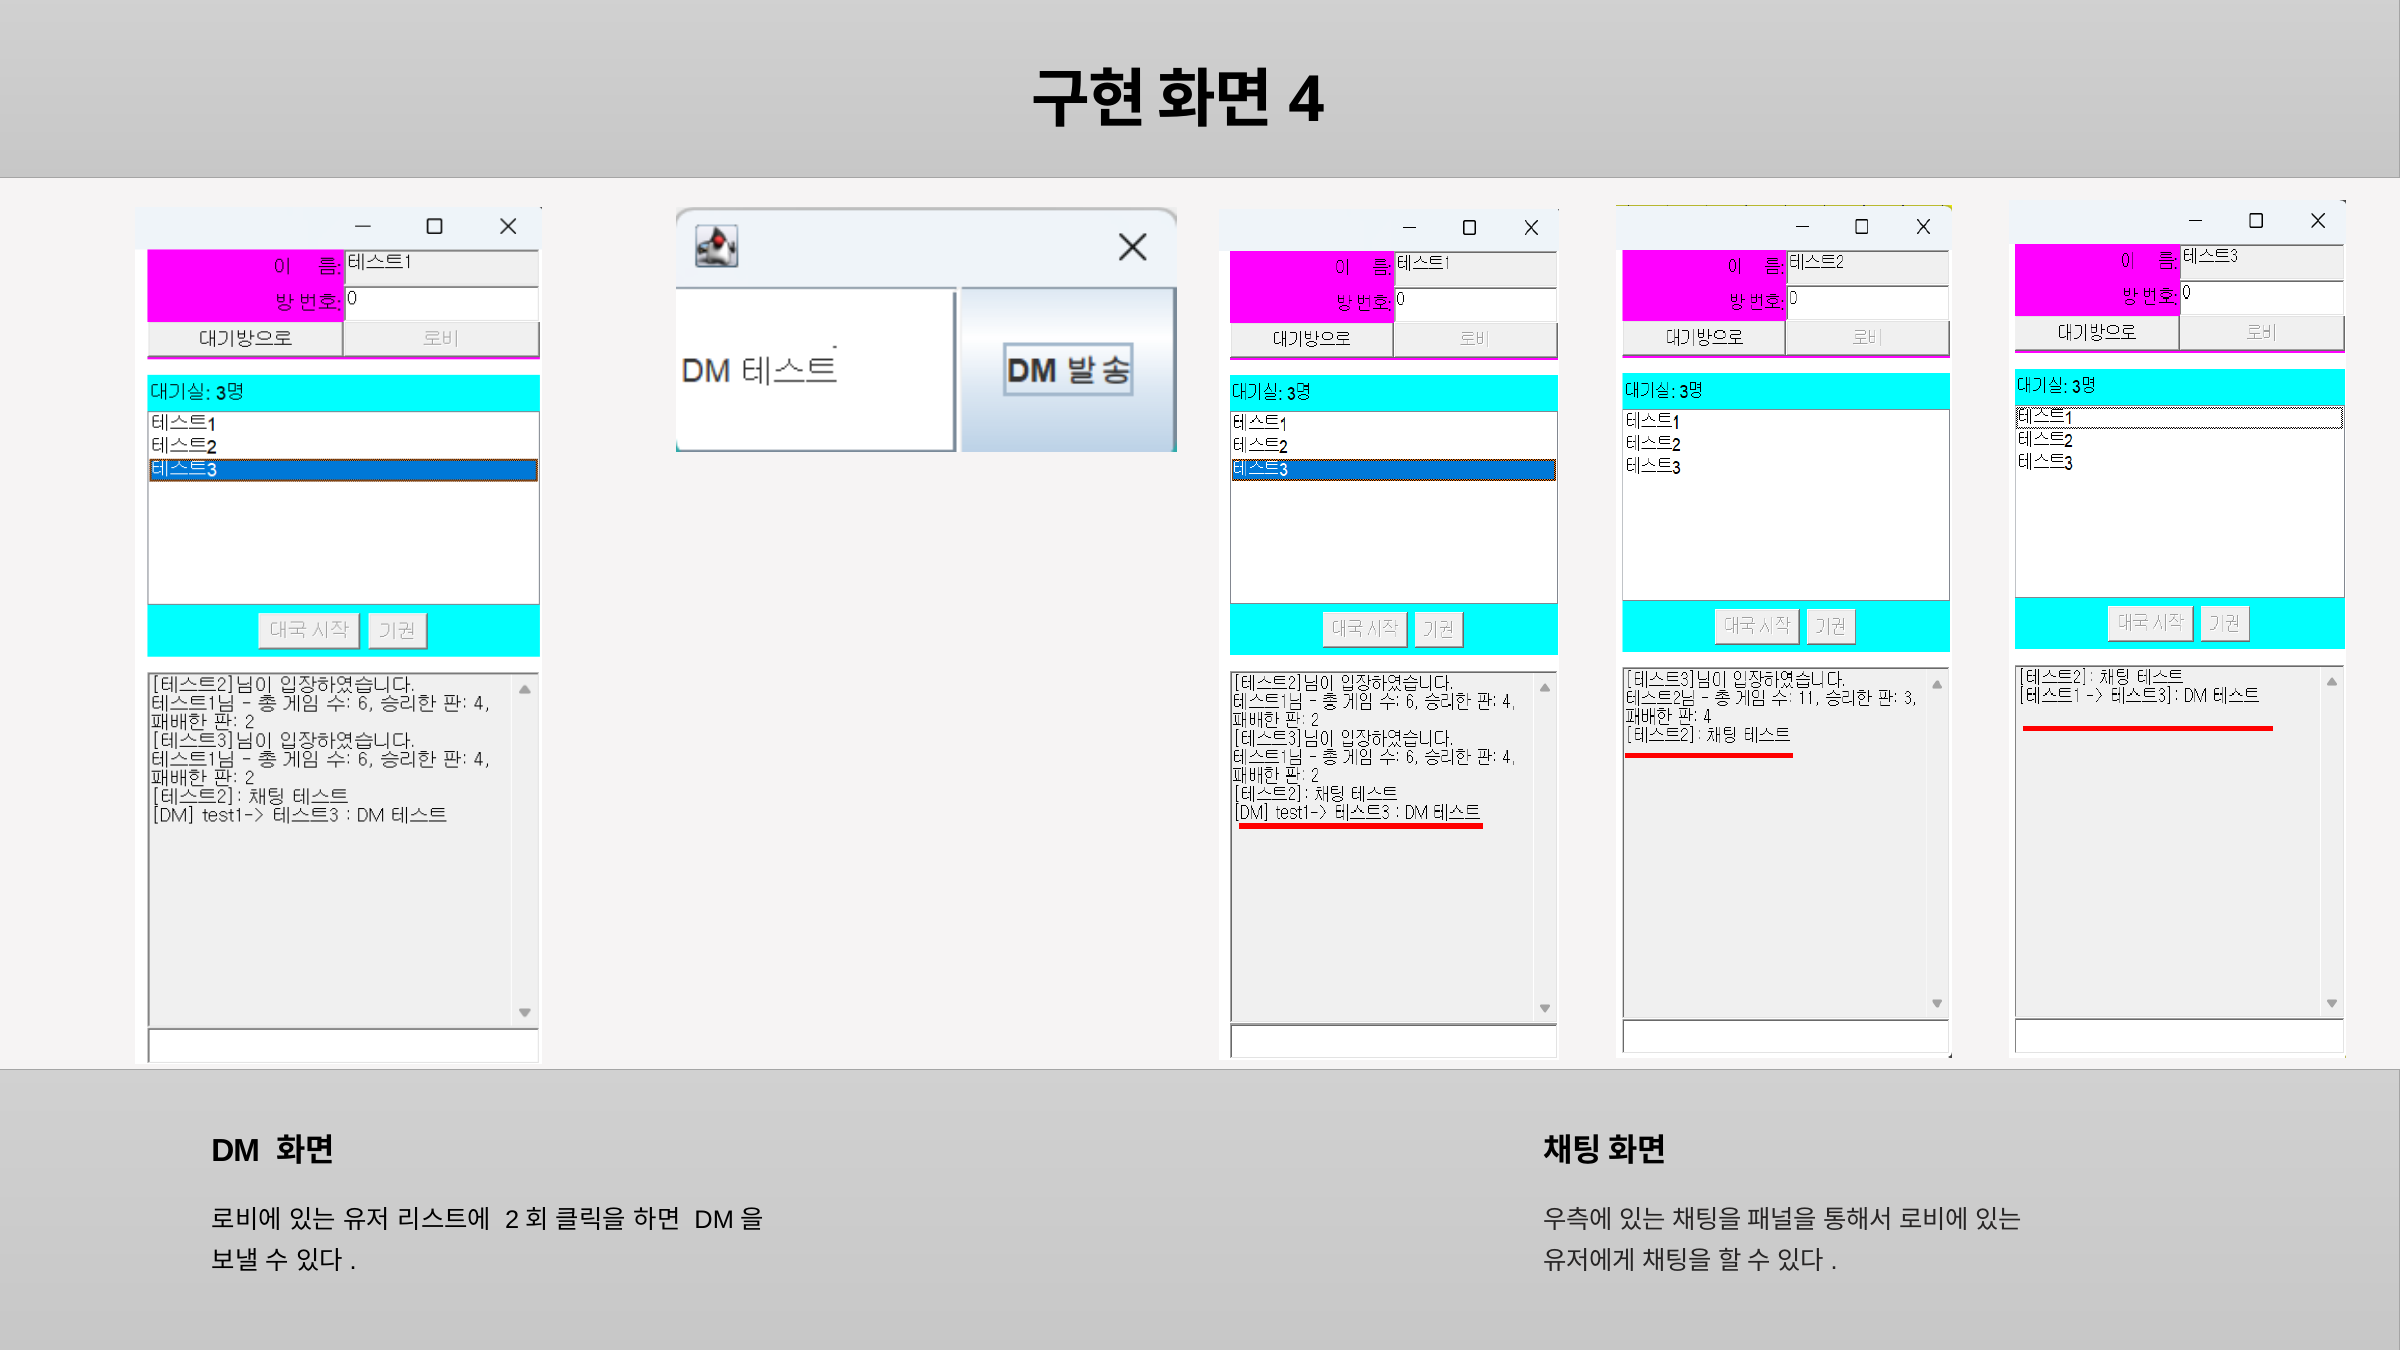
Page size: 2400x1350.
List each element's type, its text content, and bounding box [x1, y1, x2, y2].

text_box DM 화면 [196, 1120, 452, 1161]
text_box ㅇㅞ1ㅇ [0, 178, 2400, 1069]
picture [135, 207, 542, 1064]
picture [676, 207, 1177, 452]
text_box 채팅 화면 [1528, 1120, 1784, 1161]
text_box [0, 0, 2400, 178]
picture [1616, 205, 1952, 1058]
text_box 로비에 있는 유저 리스트에 2회 클릭을 하면 DM을 보낼 수 있다. [196, 1185, 784, 1268]
text_box 우측에 있는 채팅을 패널을 통해서 로비에 있는 유저에게 채팅을 할 수 있다. [1528, 1185, 2116, 1268]
picture [1219, 209, 1560, 1060]
text_box [0, 1069, 2400, 1350]
picture [2009, 200, 2346, 1058]
text_box 구현 화면4 [1016, 46, 1384, 127]
